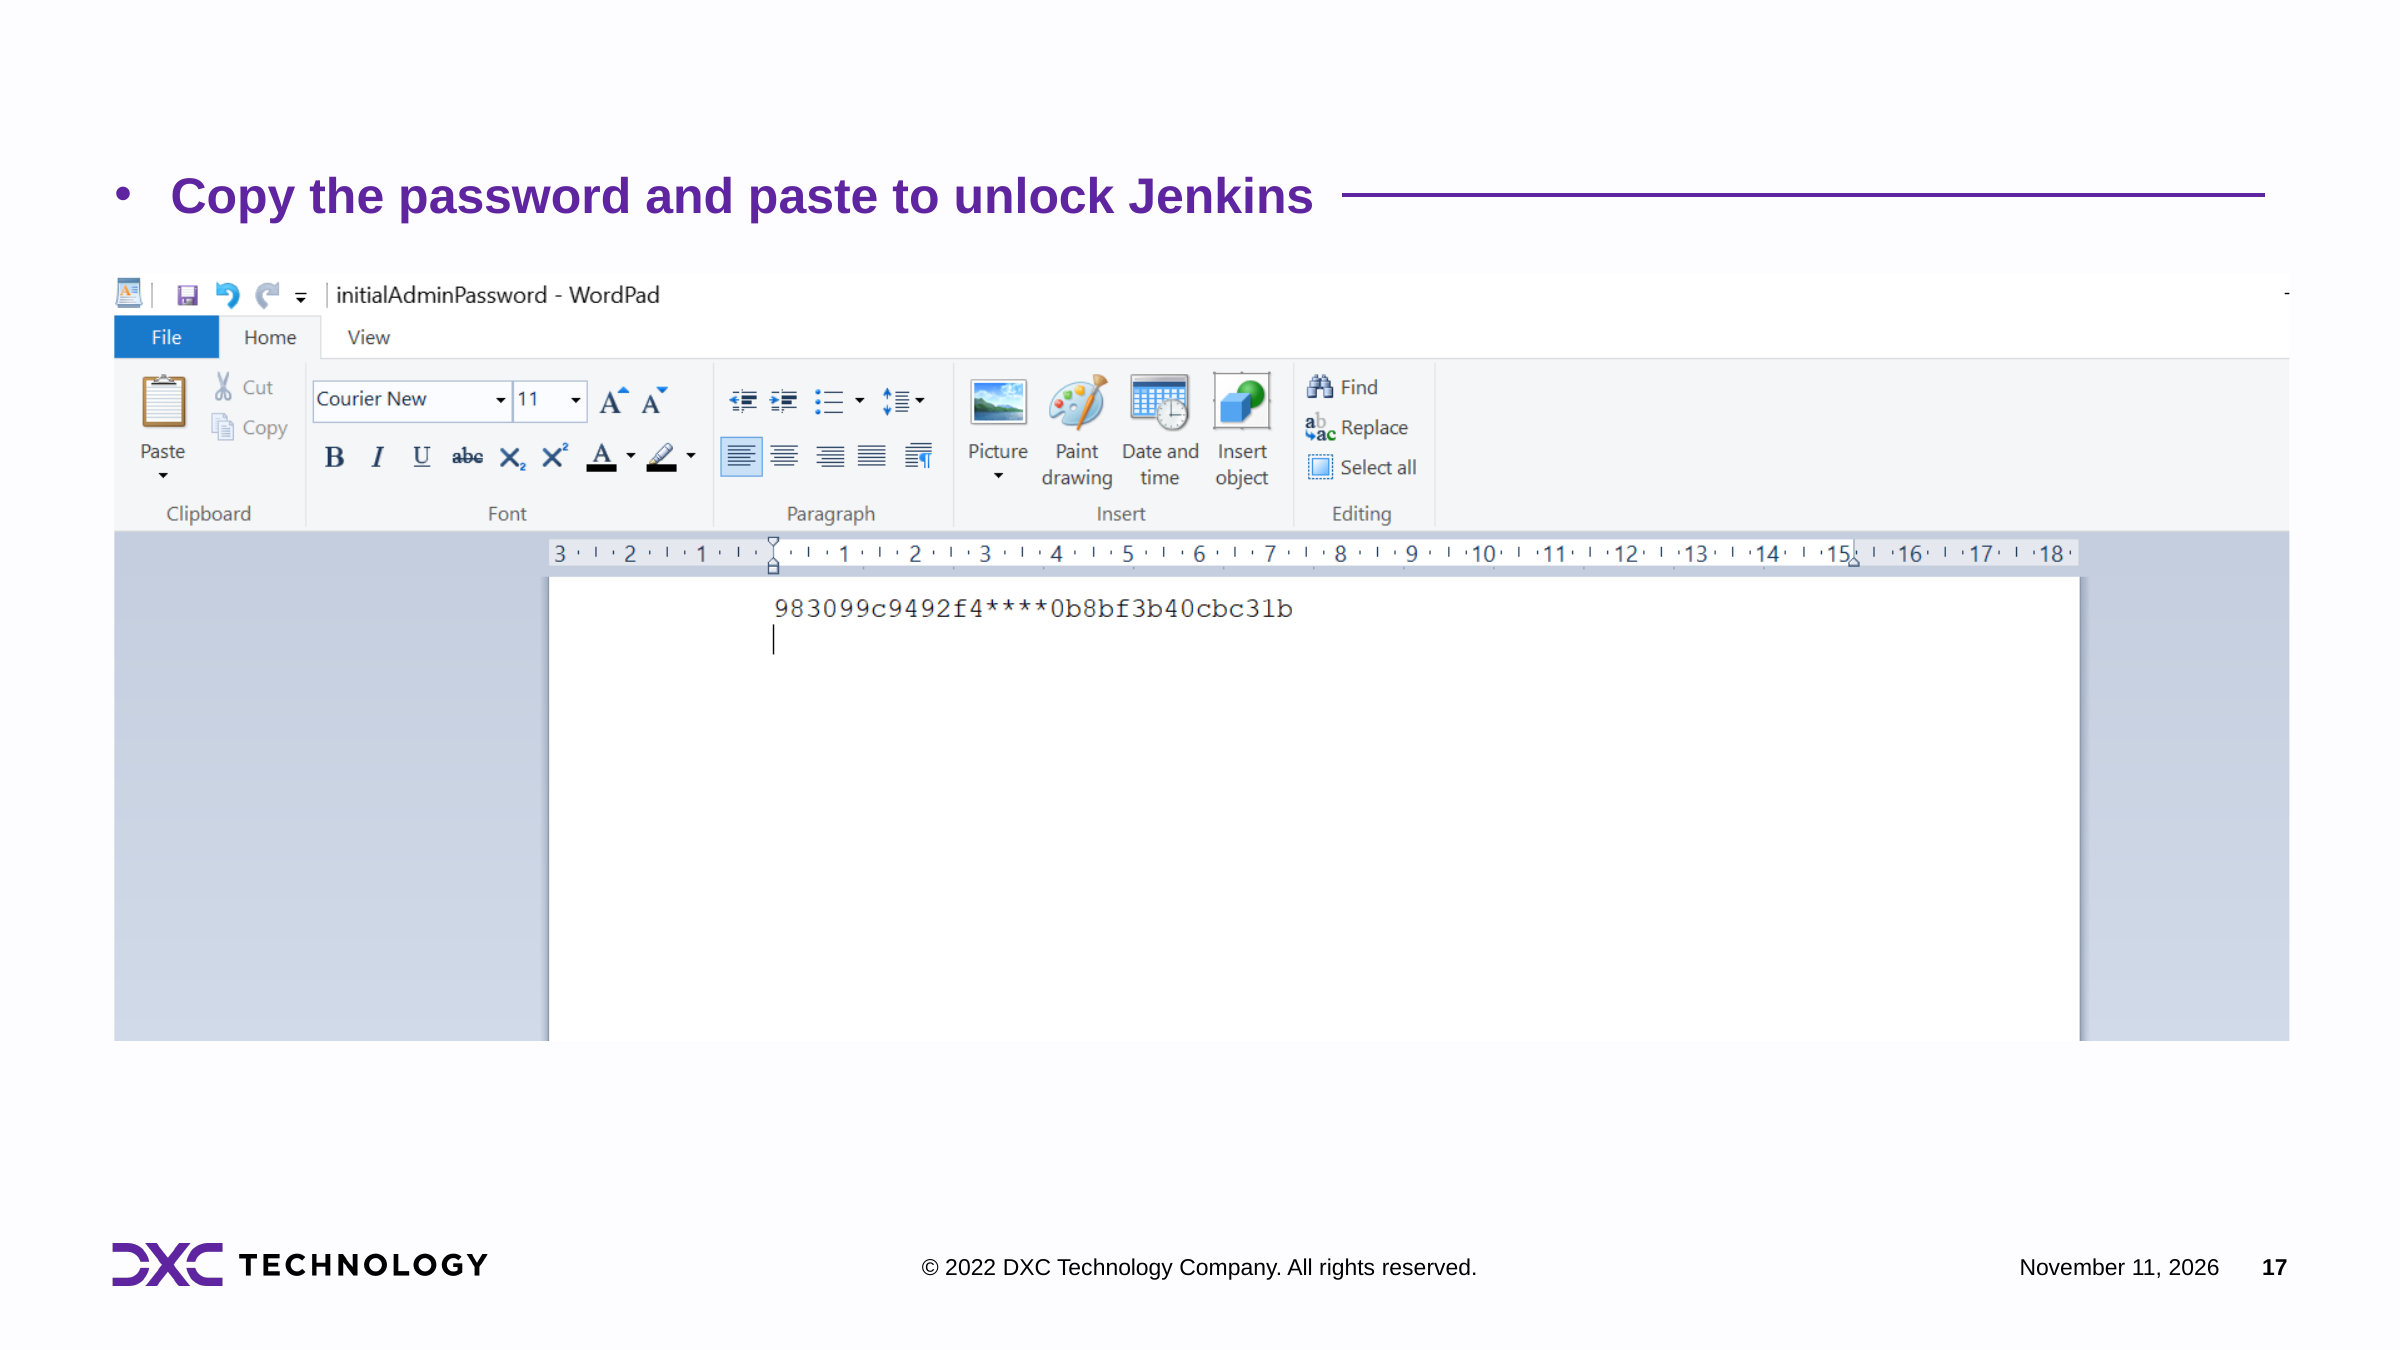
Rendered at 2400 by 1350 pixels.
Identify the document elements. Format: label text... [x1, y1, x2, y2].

picture [112, 1243, 488, 1286]
picture [114, 273, 2290, 1041]
title Copy the password and paste to unlock Jenkins [114, 144, 1326, 252]
